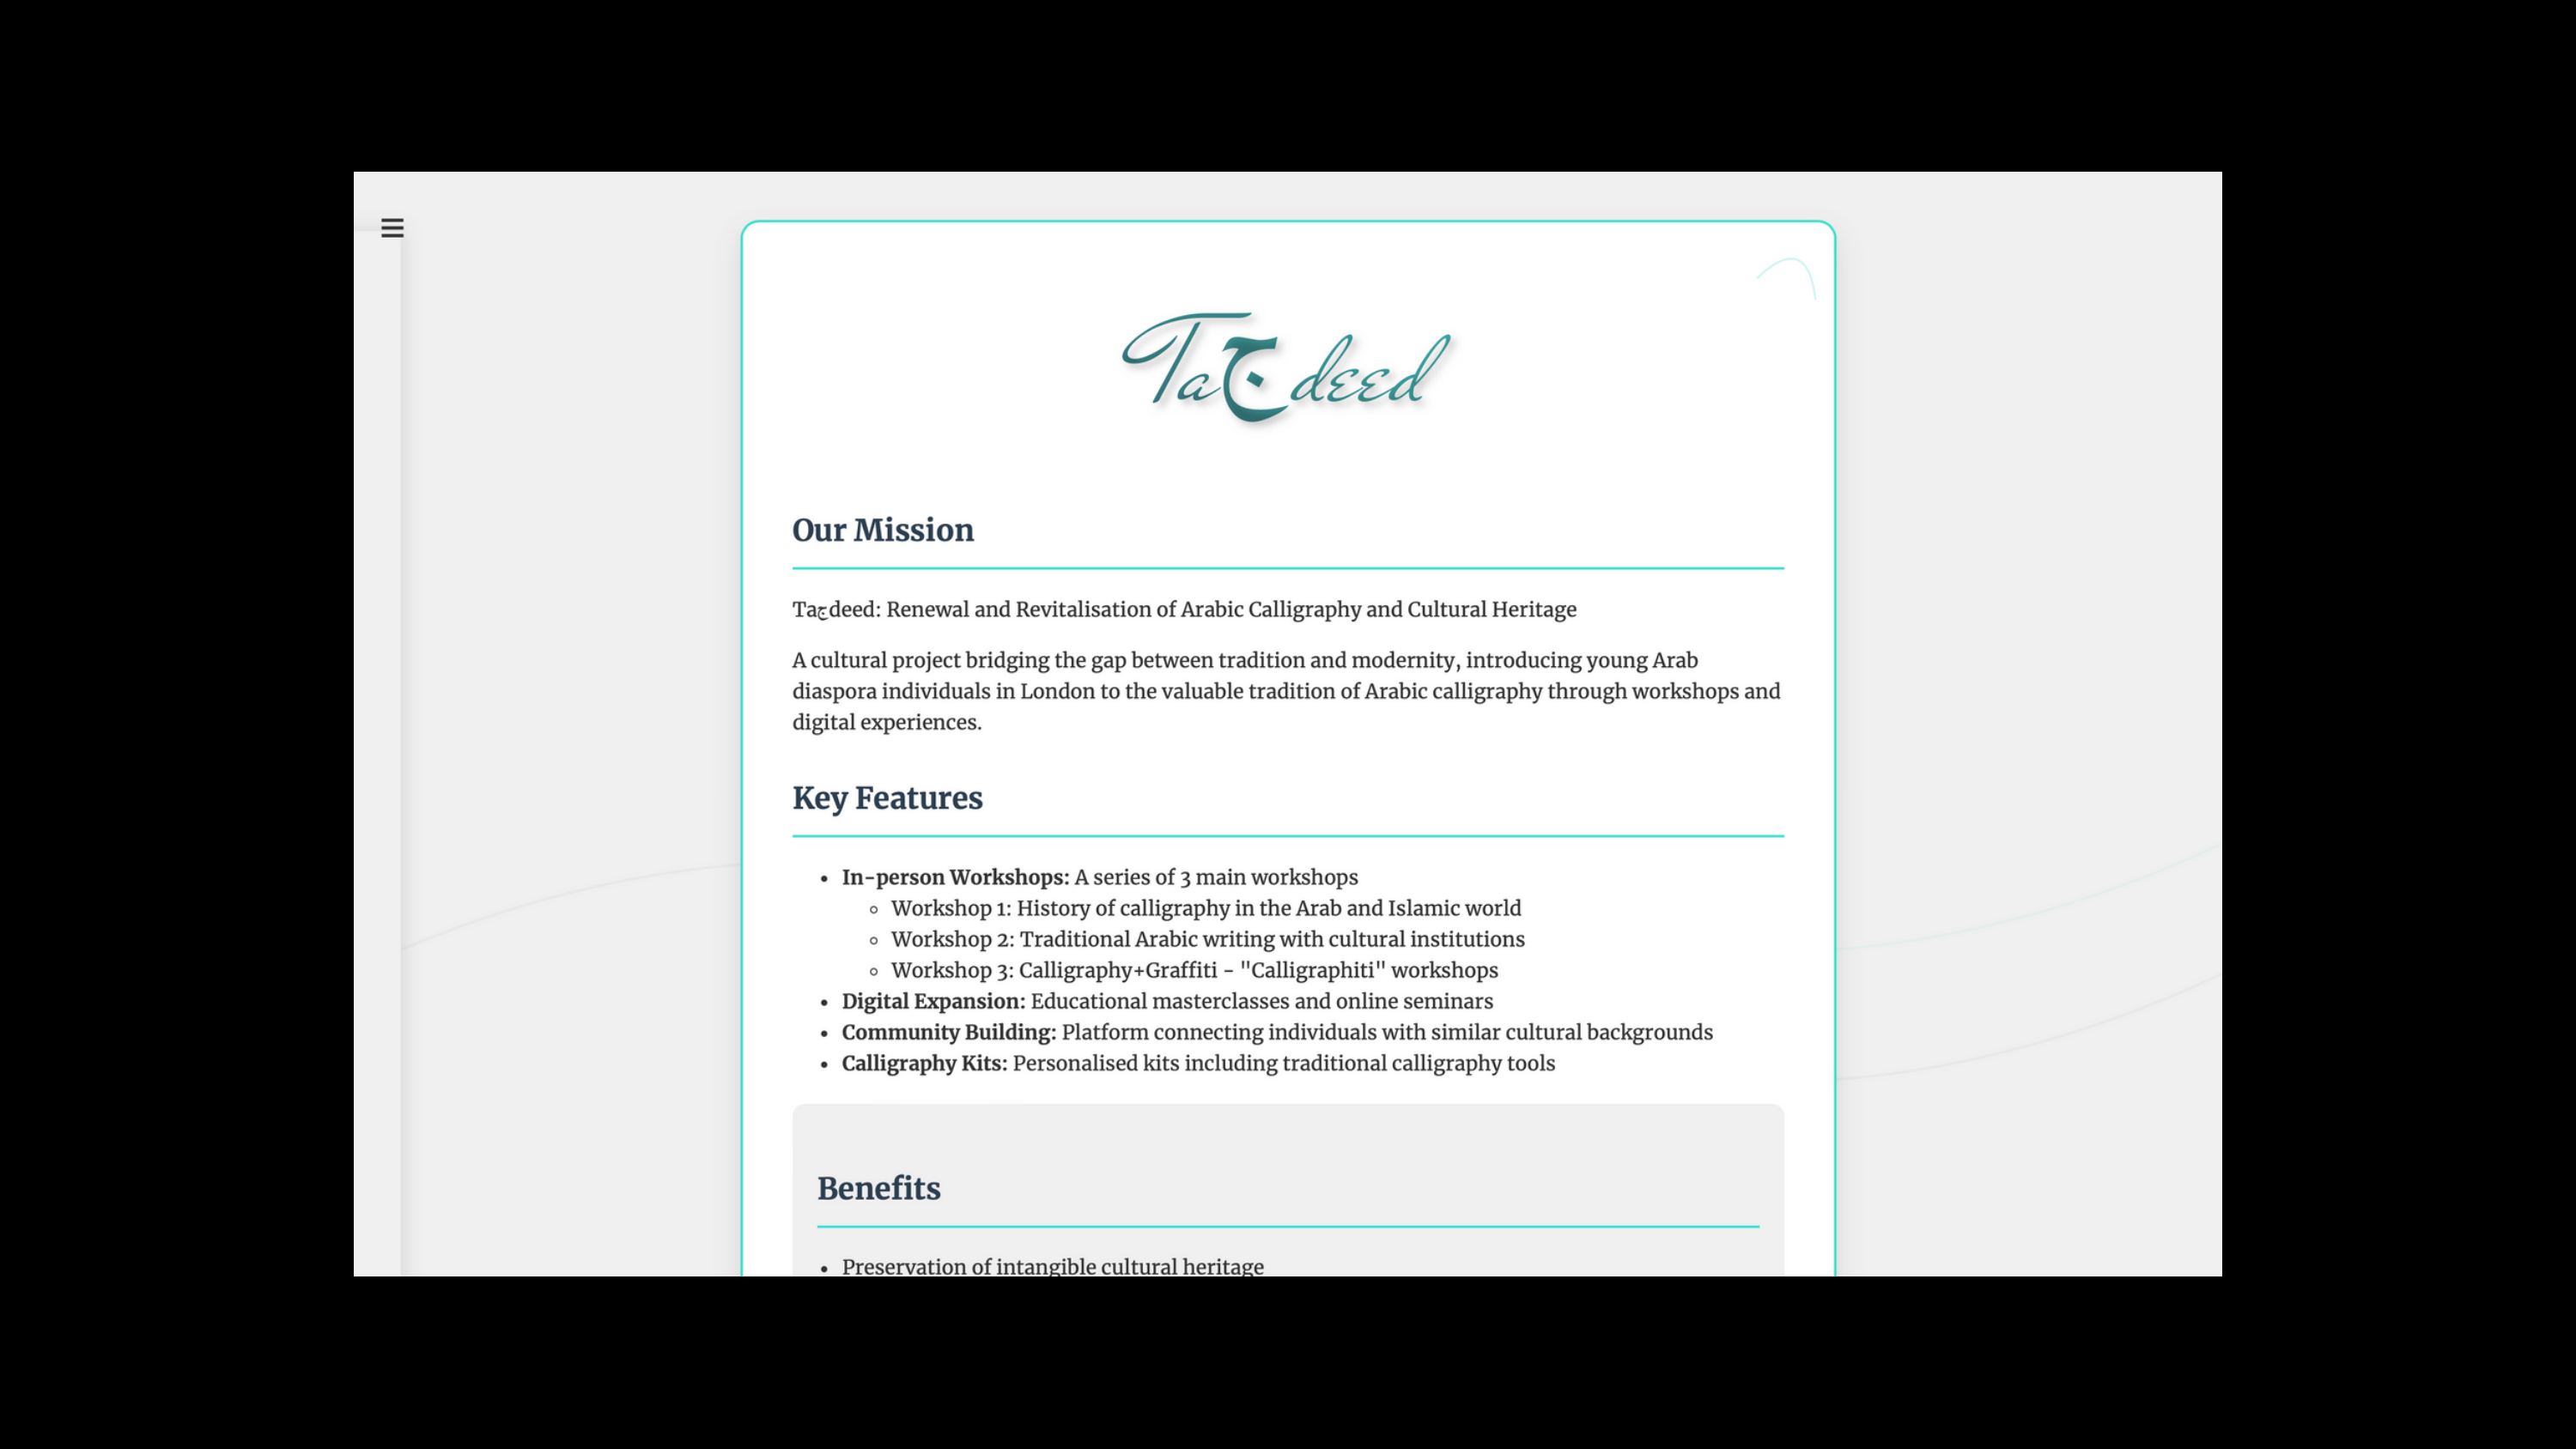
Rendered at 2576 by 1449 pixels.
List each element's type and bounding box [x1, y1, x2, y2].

text_box [354, 172, 2222, 1276]
